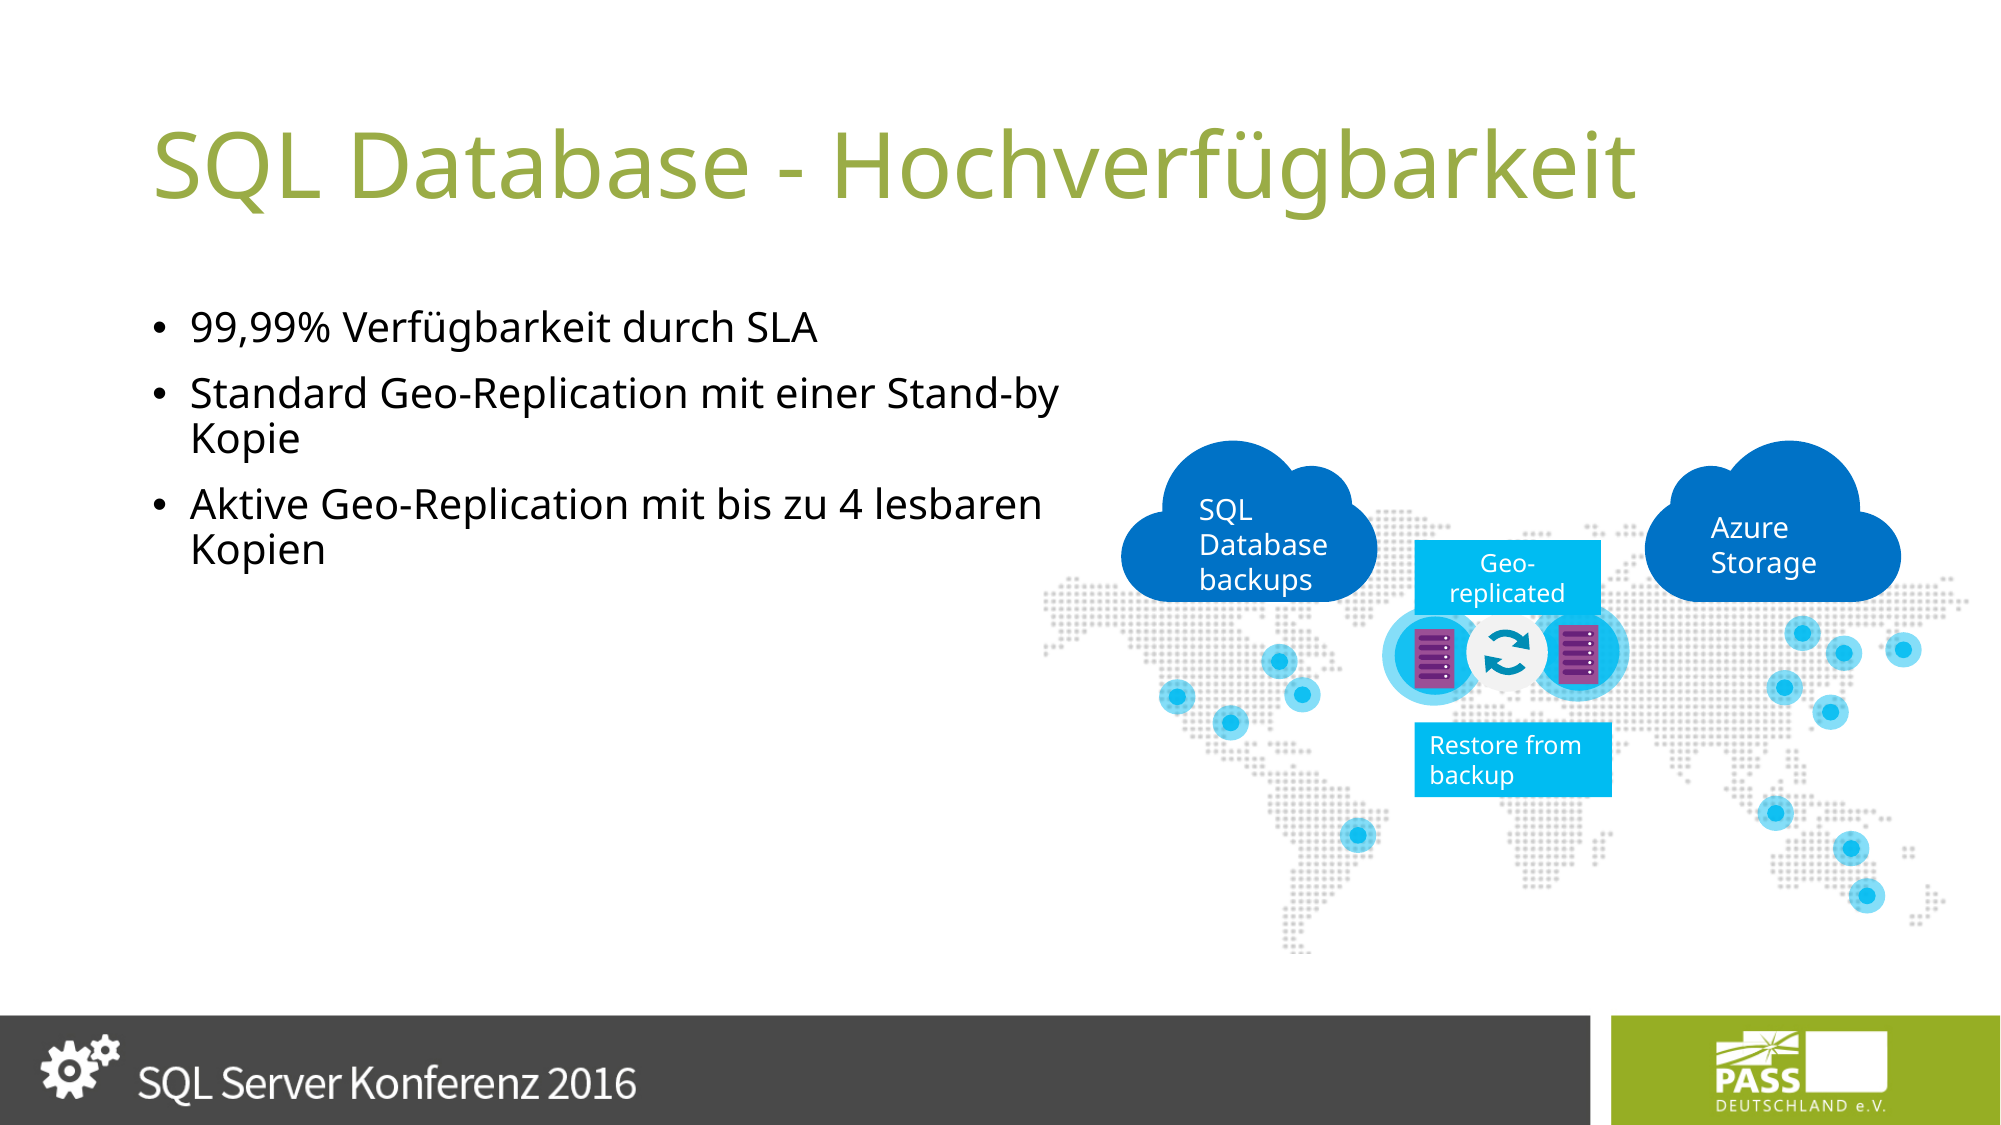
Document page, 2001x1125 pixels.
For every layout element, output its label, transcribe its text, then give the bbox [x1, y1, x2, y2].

picture [0, 0, 2001, 1125]
title SQL Database - Hochverfügbarkeit [137, 59, 1973, 278]
list 99,99% Verfügbarkeit durch SLA Standard Geo-Replication mit einer Stand-by Kopie Aktive Geo-Replication mit bis zu 4 lesbaren Kopien [137, 299, 1131, 954]
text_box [1042, 440, 2000, 954]
